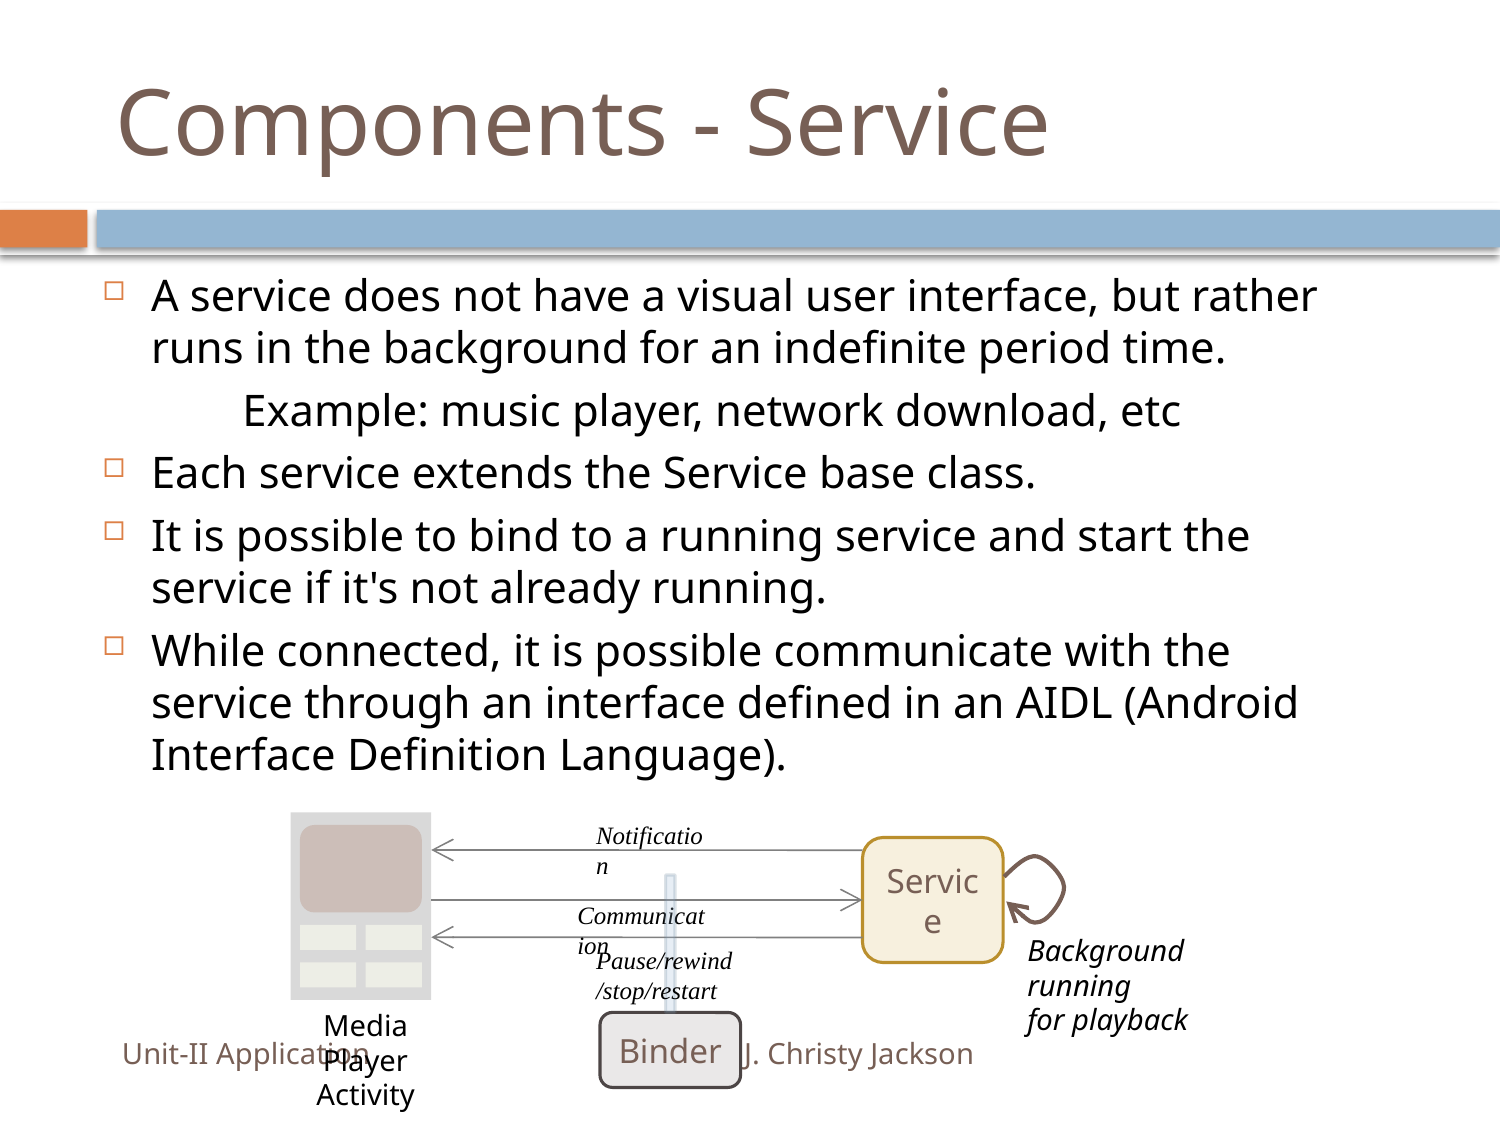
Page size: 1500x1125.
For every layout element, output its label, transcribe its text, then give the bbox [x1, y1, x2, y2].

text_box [280, 812, 1257, 1121]
footer Unit-II Application by Prof. J. Christy Jackson [99, 1025, 275, 1085]
list A service does not have a visual user interface, but rather runs in the background for an indefinite period time. Example: music player, network download, etc Each service extends the Service base class. It is possible to bind to a running service and start the service if it's not already running. While connected, it is possible communicate with the service through an interface defined in an AIDL (Android Interface Definition Language). [87, 260, 1338, 825]
title Components - Service [100, 37, 1438, 200]
